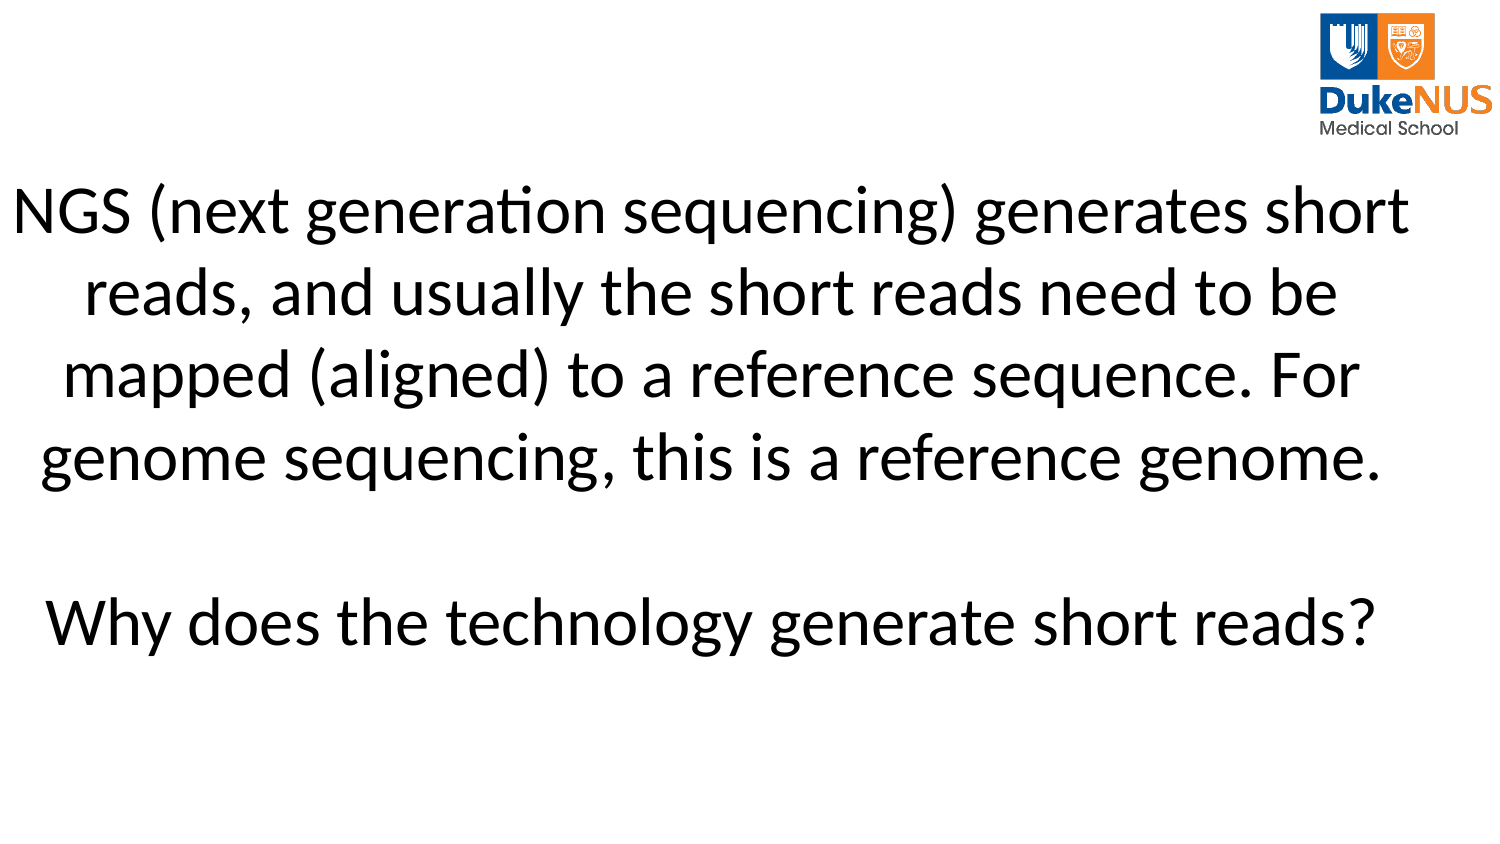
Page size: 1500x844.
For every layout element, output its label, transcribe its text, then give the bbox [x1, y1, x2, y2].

picture [1312, 4, 1493, 137]
title NGS (next generation sequencing) generates short reads, and usually the short reads need to be mapped (aligned) to a reference sequence. For genome sequencing, this is a reference genome. Why does the technology generate short reads? [0, 132, 1425, 691]
